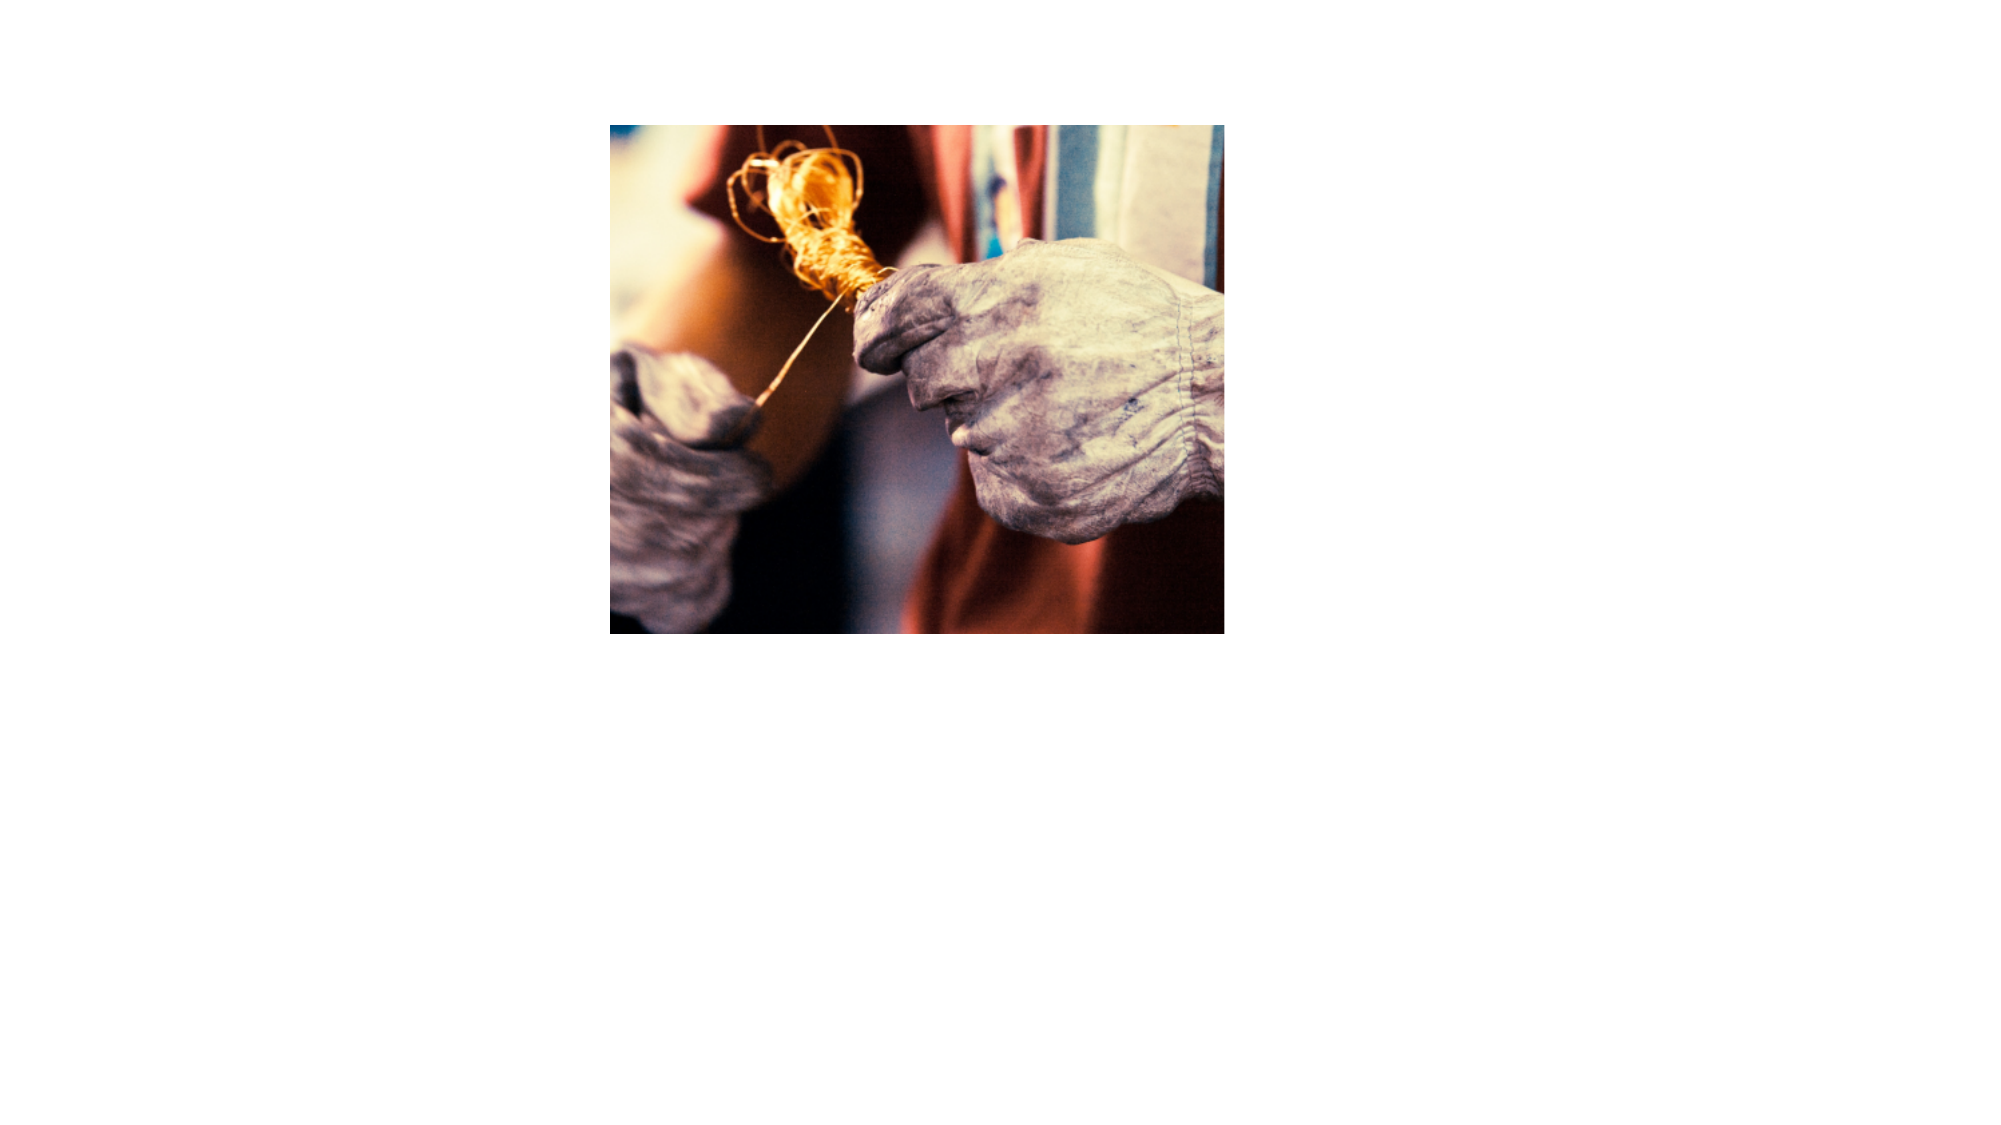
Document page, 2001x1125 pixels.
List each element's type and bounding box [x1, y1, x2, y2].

picture [609, 125, 628, 129]
picture [609, 125, 1225, 634]
